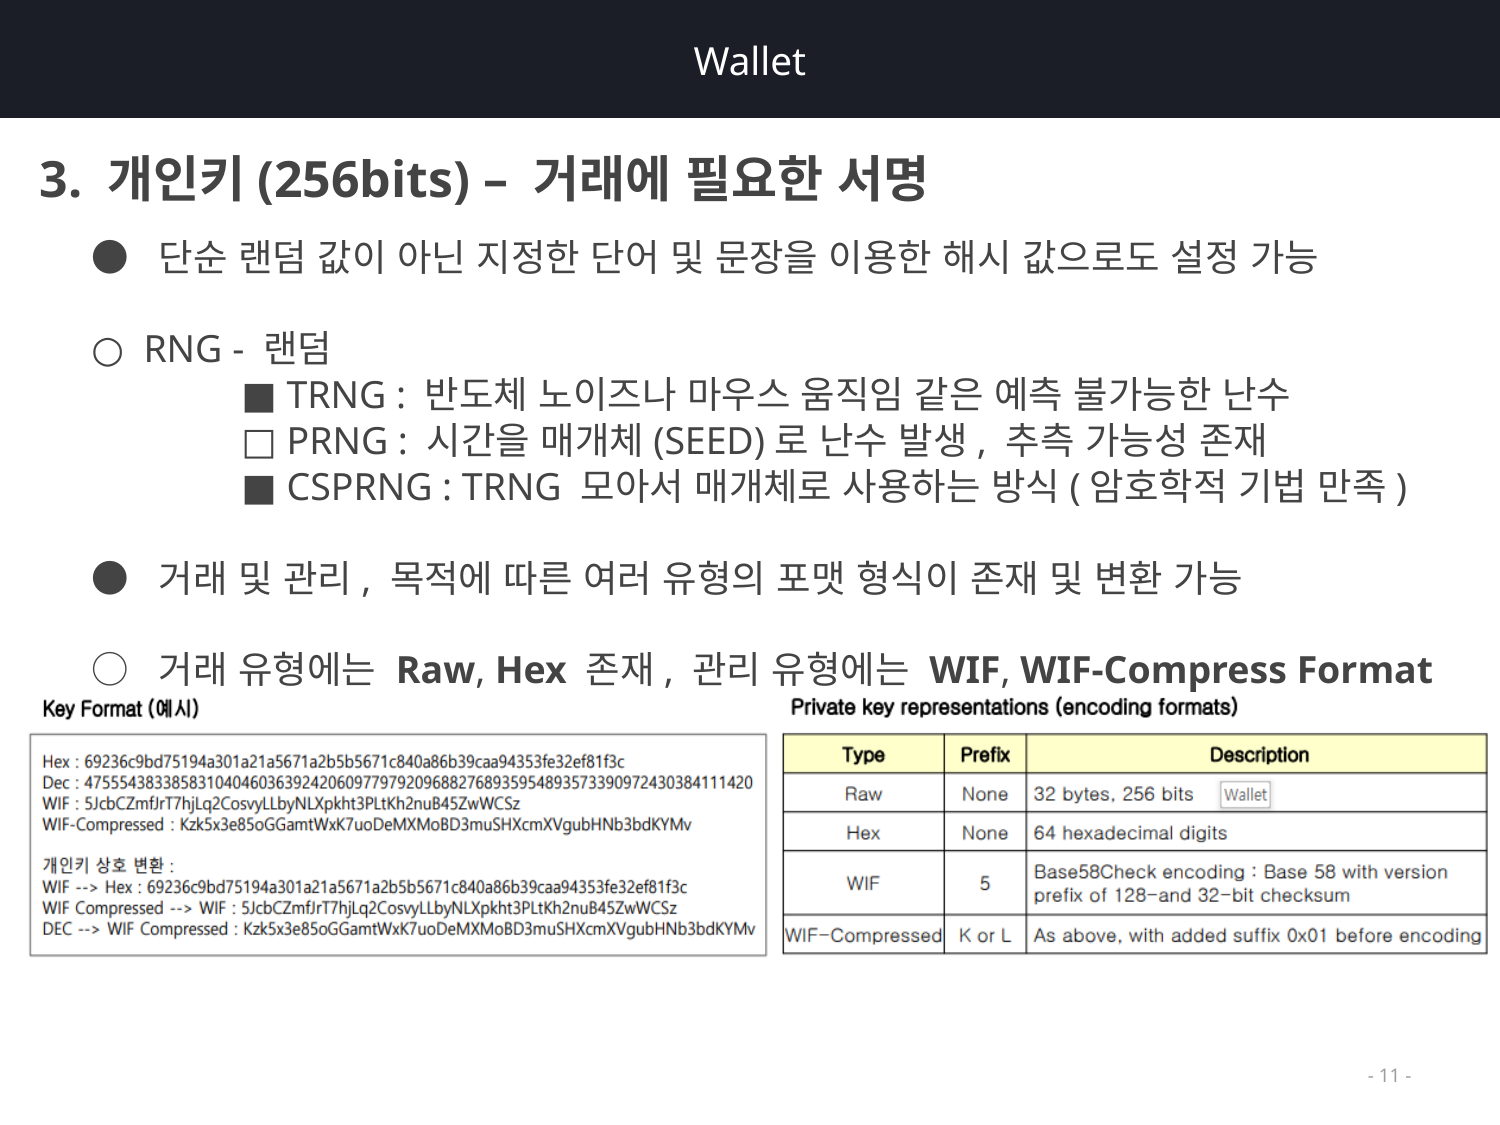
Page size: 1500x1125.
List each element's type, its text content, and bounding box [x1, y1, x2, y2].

slide_number - 11 - [1073, 1061, 1412, 1092]
text_box 3. 개인키(256bits) – 거래에 필요한 서명 [39, 146, 1121, 208]
title Wallet [0, 40, 1500, 84]
text_box ● 단순 랜덤 값이 아닌 지정한 단어 및 문장을 이용한 해시 값으로도 설정 가능 ○ RNG - 랜덤 ■ TRNG : 반도체 노이즈나 마우스 움직임 같은 예측 불가능한 난수 □ PRNG : 시간을 매개체(SEED)로 난수 발생, 추측 가능성 존재 ■ CSPRNG : TRNG 모아서 매개체로 사용하는 방식(암호학적 기법 만족) ● 거래 및 관리, 목적에 따른 여러 유형의 포맷 형식이 존재 및 변환 가능 ○ 거래 유형에는 Raw, Hex 존재, 관리 유형에는 WIF, WIF-Compress Format이 존재 [91, 232, 1461, 696]
picture [25, 693, 1493, 965]
